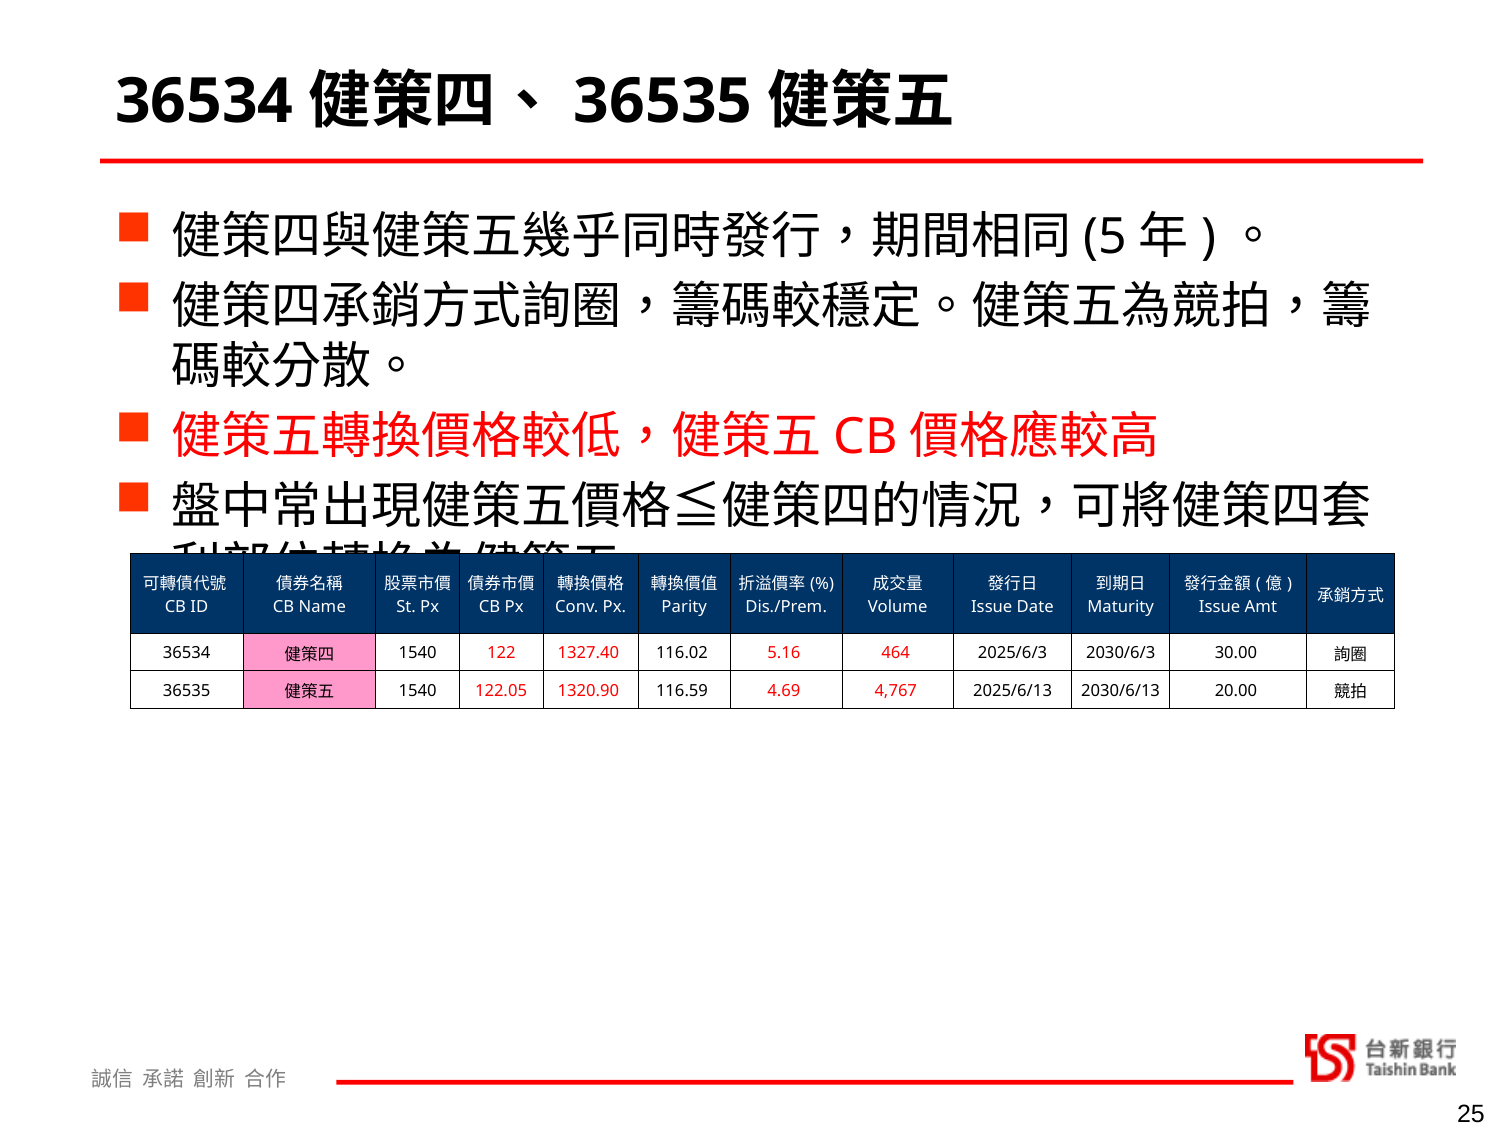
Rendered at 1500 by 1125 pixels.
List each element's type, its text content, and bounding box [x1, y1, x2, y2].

table_cell 36535 [131, 671, 243, 708]
table_header 發行金額(億) Issue Amt [1170, 554, 1306, 633]
table_cell 4,767 [843, 671, 953, 708]
table_cell 116.02 [639, 634, 730, 670]
table_cell 4.69 [731, 671, 842, 708]
table_cell 122.05 [460, 671, 543, 708]
table_cell 詢圈 [1307, 634, 1394, 670]
table_header 承銷方式 [1307, 554, 1394, 633]
table_cell 116.59 [639, 671, 730, 708]
table_cell 競拍 [1307, 671, 1394, 708]
table_cell 122 [460, 634, 543, 670]
table_header 成交量 Volume [843, 554, 953, 633]
table_header 債券市價 CB Px [460, 554, 543, 633]
table_cell 464 [843, 634, 953, 670]
list 健策四與健策五幾乎同時發行，期間相同(5年)。 健策四承銷方式詢圈，籌碼較穩定。健策五為競拍，籌碼較分散。 健策五轉換價格較低，健策五CB價格應較高 盤中常出現健策五價格≦健策四的情況，可將健策四套利部位轉換為健策五。 [100, 196, 1426, 1006]
table_cell 2030/6/3 [1072, 634, 1169, 670]
title 36534健策四、36535健策五 [100, 44, 1200, 150]
table_header 債券名稱 CB Name [244, 554, 375, 633]
picture [1305, 1034, 1456, 1082]
table_header 轉換價格 Conv. Px. [544, 554, 638, 633]
table_header 股票市價 St. Px [376, 554, 459, 633]
table_header 轉換價值 Parity [639, 554, 730, 633]
table_header 可轉債代號 CB ID [131, 554, 243, 633]
table_cell 30.00 [1170, 634, 1306, 670]
slide_number 25 [1423, 1089, 1500, 1125]
table_header 折溢價率(%) Dis./Prem. [731, 554, 842, 633]
table_cell 1540 [376, 634, 459, 670]
table_header 到期日 Maturity [1072, 554, 1169, 633]
table_cell 5.16 [731, 634, 842, 670]
table_cell 2025/6/13 [954, 671, 1071, 708]
table_cell 1320.90 [544, 671, 638, 708]
table_cell 36534 [131, 634, 243, 670]
table_cell 健策五 [244, 671, 375, 708]
table_header 發行日 Issue Date [954, 554, 1071, 633]
table_cell 20.00 [1170, 671, 1306, 708]
table_cell 2025/6/3 [954, 634, 1071, 670]
table_cell 1540 [376, 671, 459, 708]
table_cell 2030/6/13 [1072, 671, 1169, 708]
table_cell 1327.40 [544, 634, 638, 670]
table_cell 健策四 [244, 634, 375, 670]
